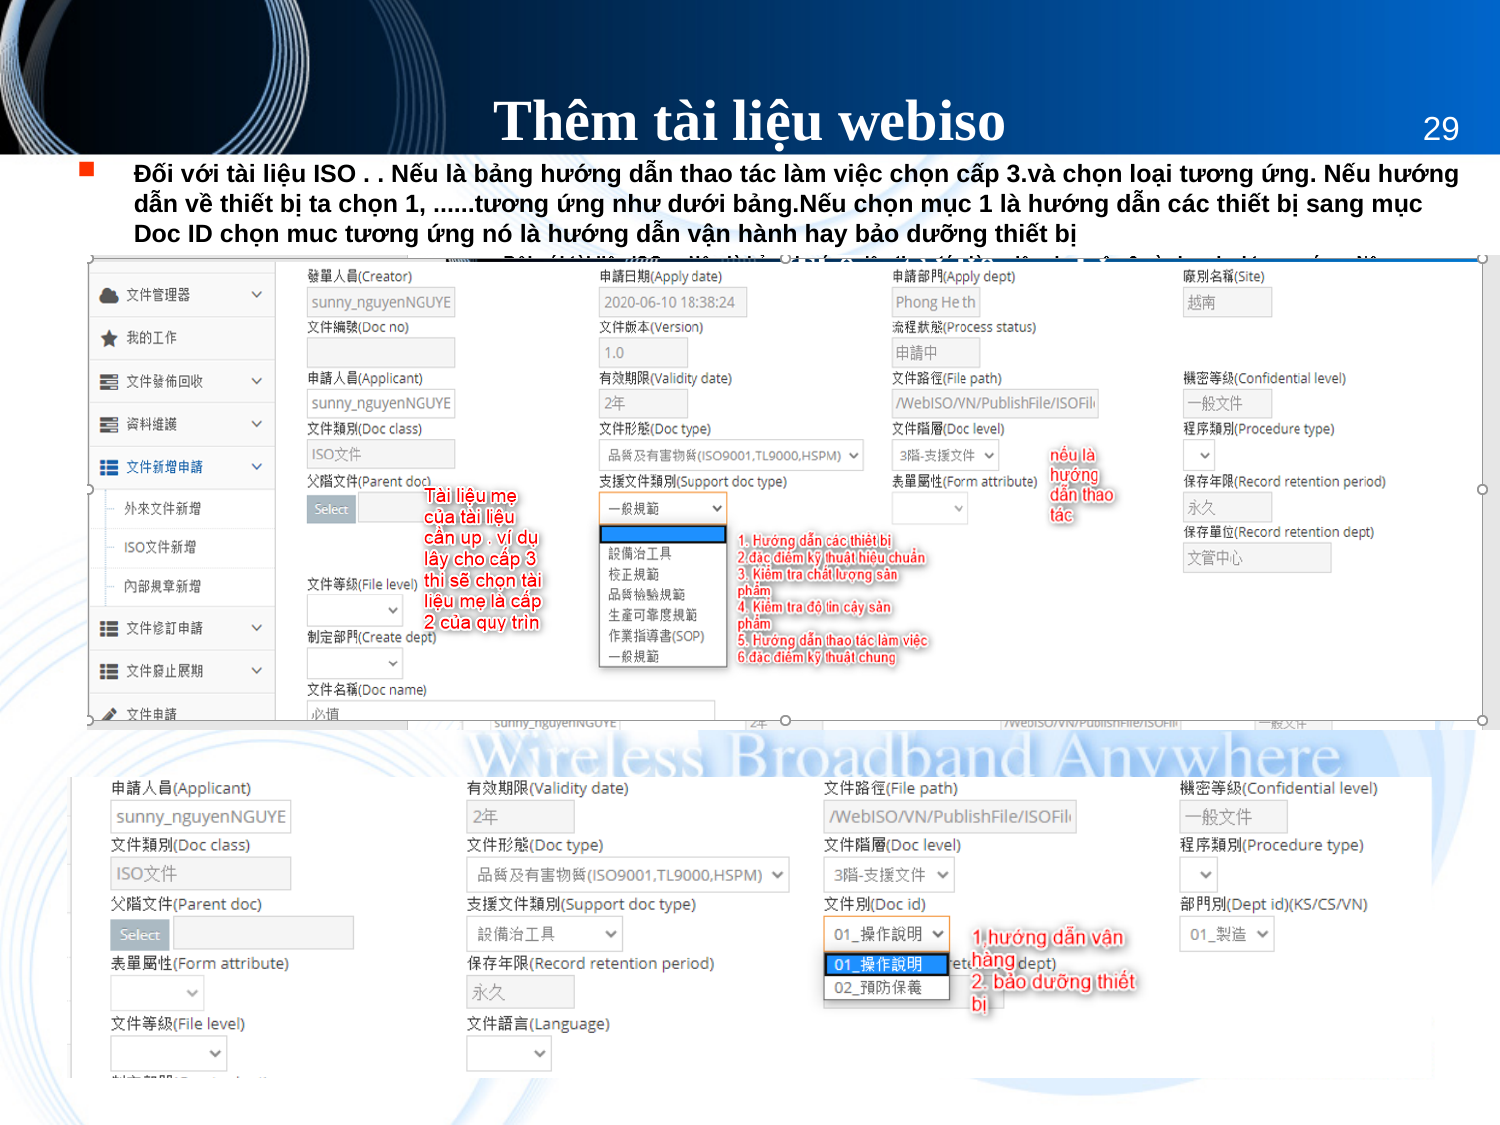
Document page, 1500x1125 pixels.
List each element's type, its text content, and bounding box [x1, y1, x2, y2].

title Thêm tài liệu webiso [111, 31, 1388, 133]
slide_number 29 [1399, 99, 1476, 151]
picture [0, 0, 1500, 1125]
list Đối với tài liệu ISO . . Nếu là bảng hướng dẫn thao tác làm việc chọn cấp 3.và chọn loại tương ứng. Nếu hướng dẫn về thiết bị ta chọn 1, ......tương ứng như dưới bảng.Nếu chọn mục 1 là hướng dẫn các thiết bị sang mục Doc ID chọn muc tương ứng nó là hướng dẫn vận hành hay bảo dưỡng thiết bị . [62, 149, 1476, 238]
